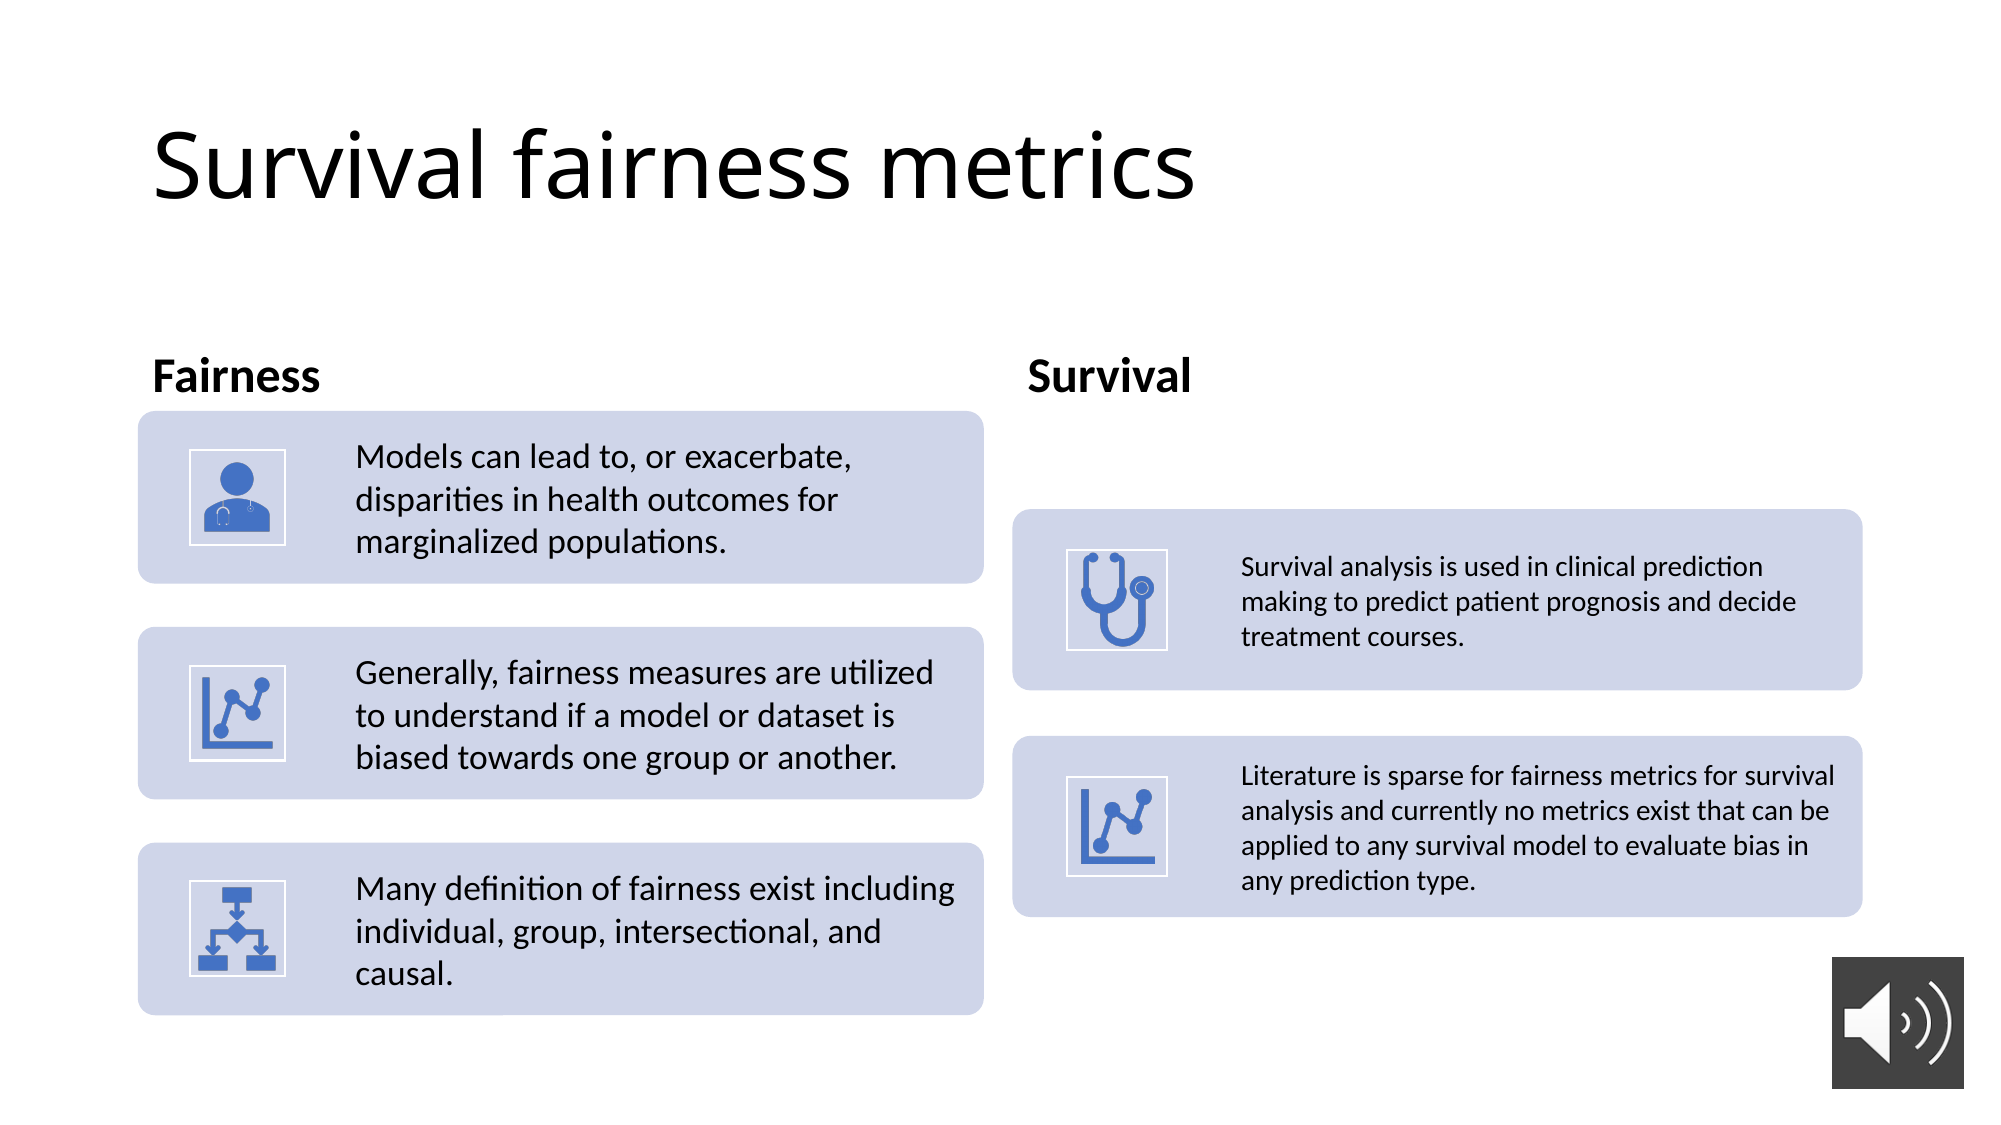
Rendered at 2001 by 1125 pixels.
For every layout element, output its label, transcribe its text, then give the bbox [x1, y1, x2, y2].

title Survival fairness metrics [137, 59, 1863, 278]
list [1012, 410, 1863, 1016]
list Fairness [137, 275, 984, 410]
list Survival [1012, 275, 1863, 410]
picture [1831, 956, 1965, 1090]
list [137, 410, 984, 1016]
